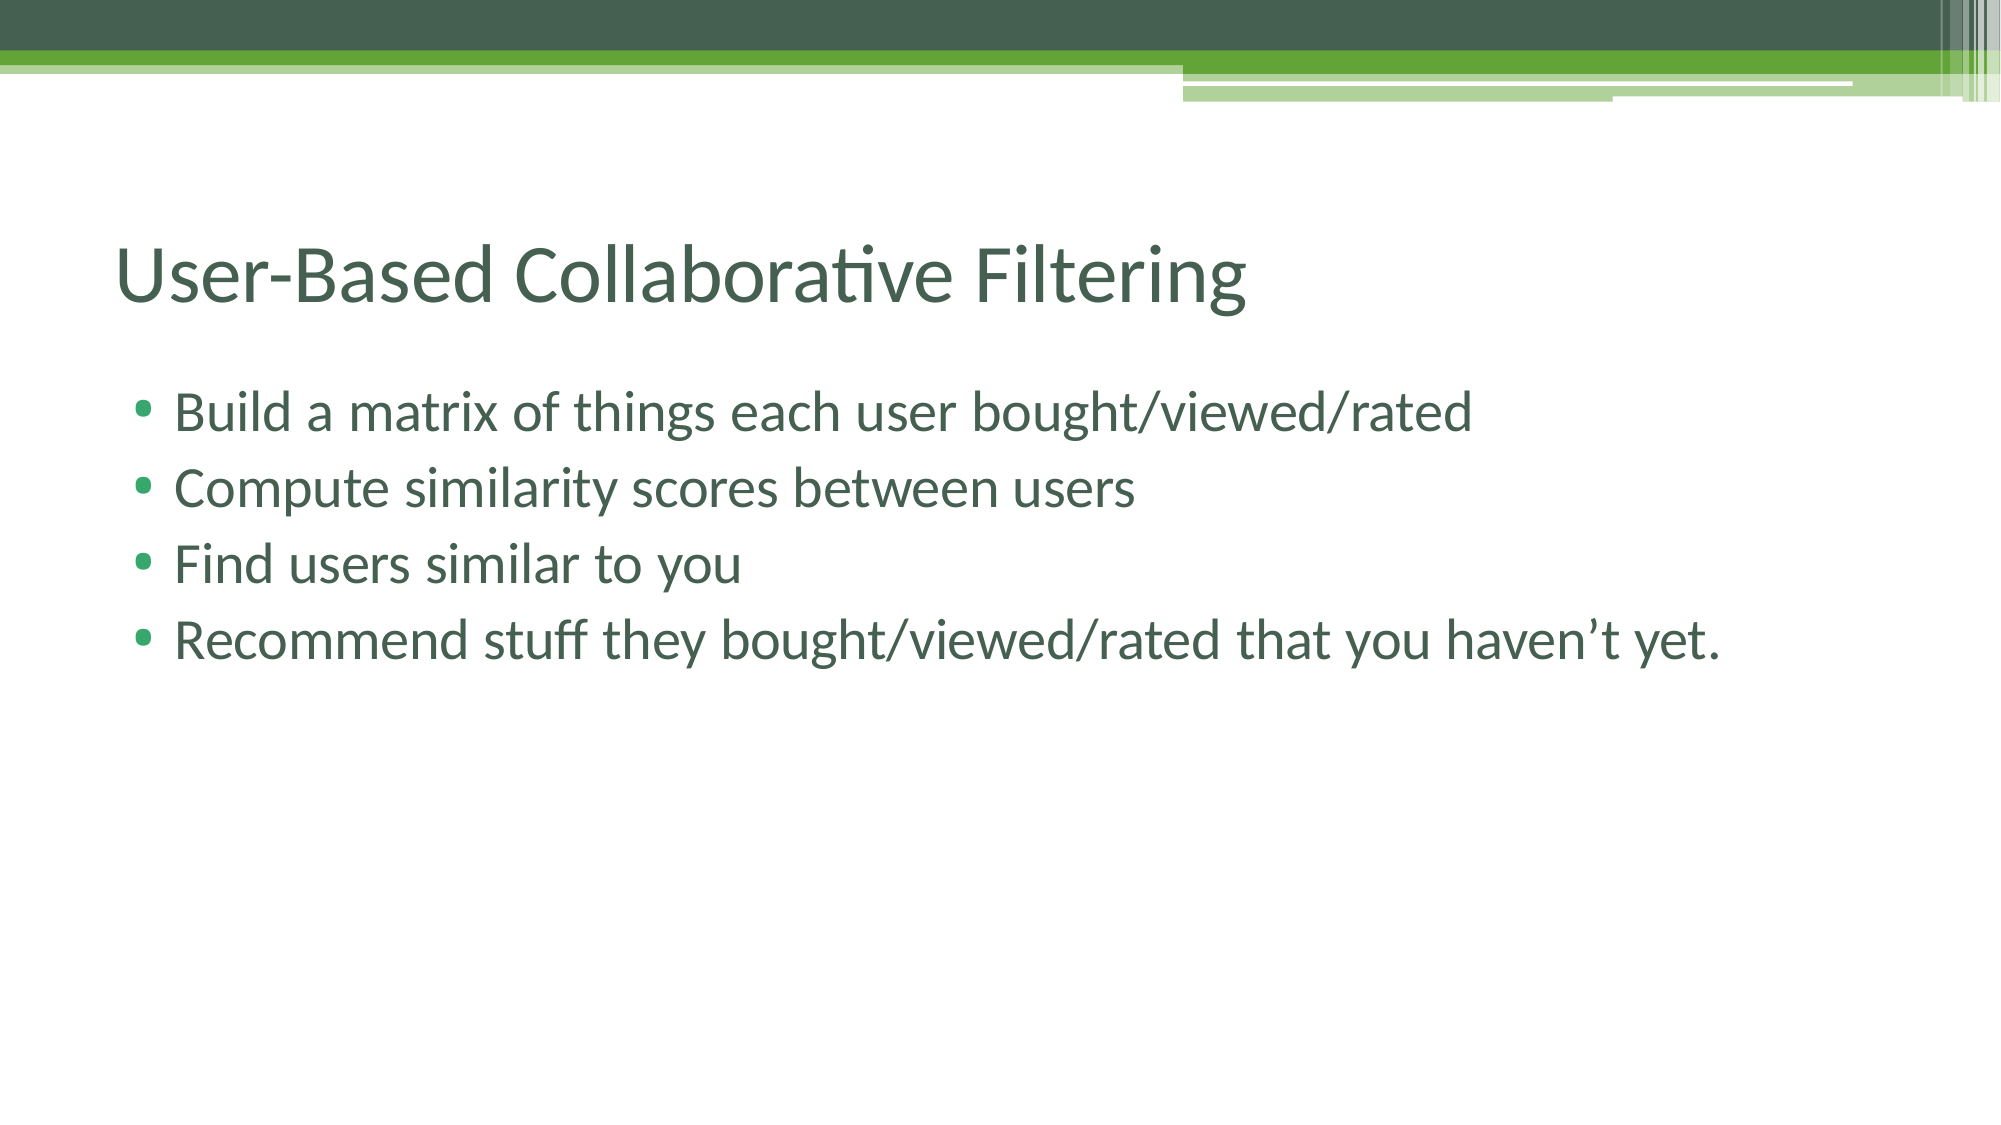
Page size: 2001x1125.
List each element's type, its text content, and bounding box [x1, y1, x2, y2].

title User-Based Collaborative Filtering [112, 217, 1261, 408]
text_box Build a matrix of things each user bought/viewed/rated Compute similarity scores between users Find users similar to you Recommend stuff they bought/viewed/rated that you haven’t yet. [130, 364, 1740, 672]
